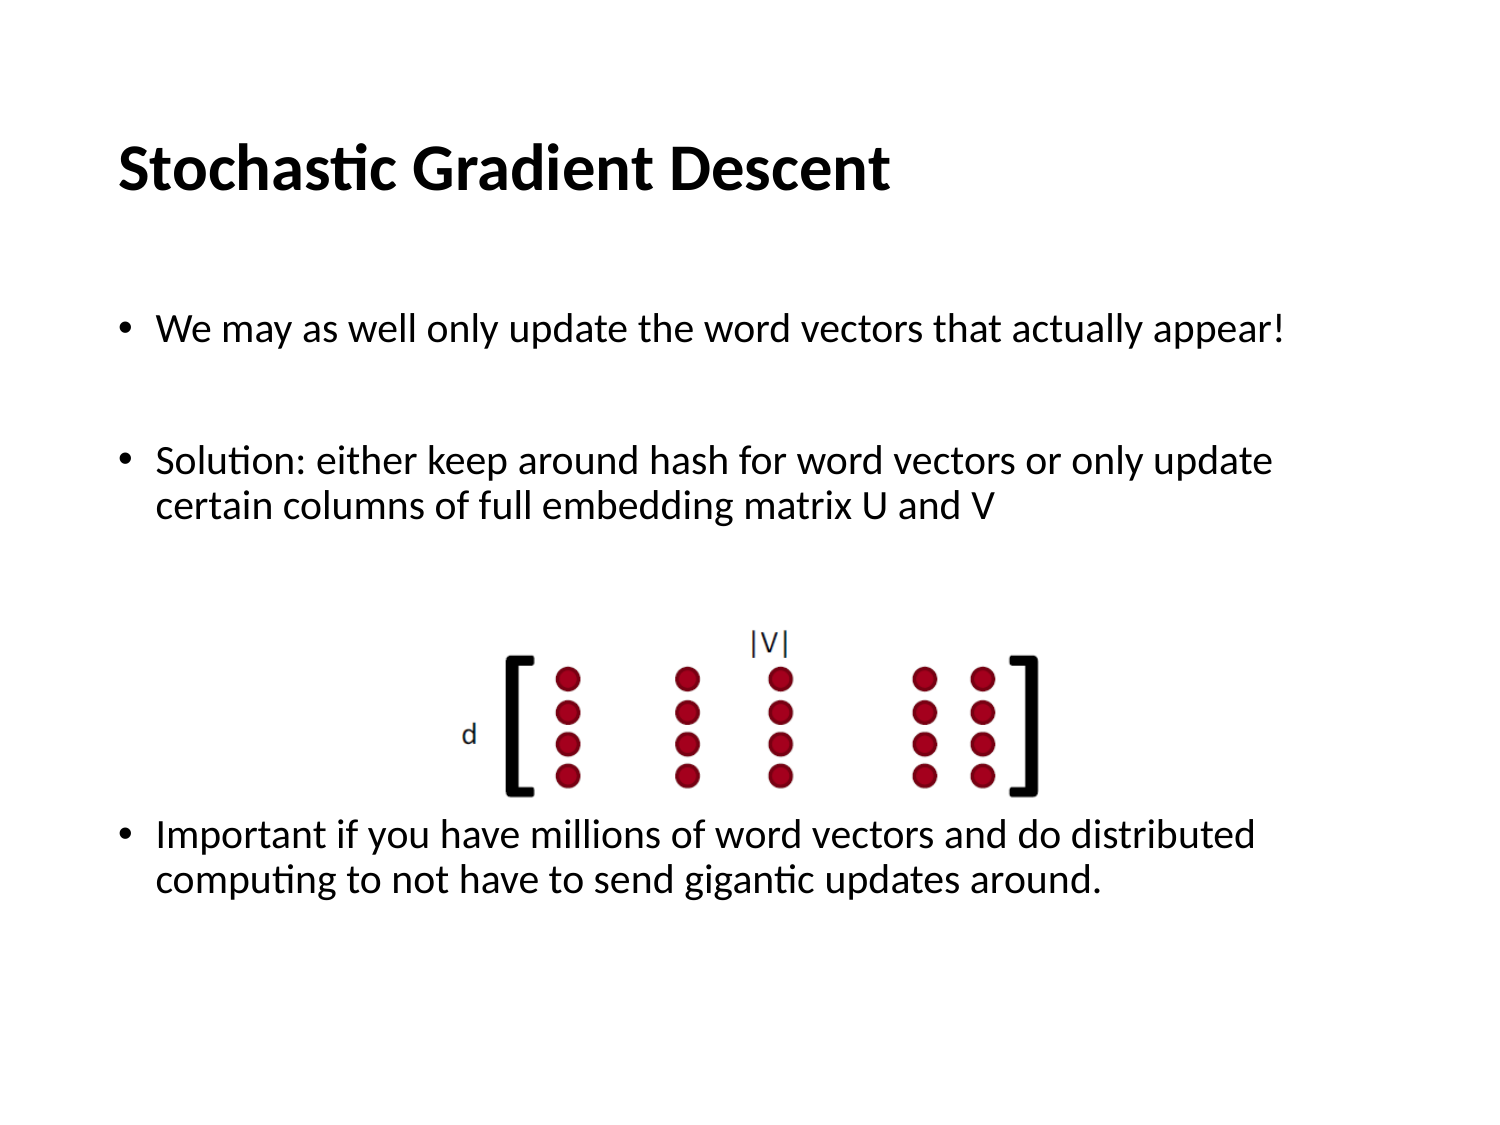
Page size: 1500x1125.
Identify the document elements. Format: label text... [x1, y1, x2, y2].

list We may as well only update the word vectors that actually appear! Solution: either keep around hash for word vectors or only update certain columns of full embedding matrix U and V Important if you have millions of word vectors and do distributed computing to not have to send gigantic updates around. [103, 299, 1397, 1014]
picture [450, 620, 1050, 811]
title Stochastic Gradient Descent [103, 59, 1397, 278]
